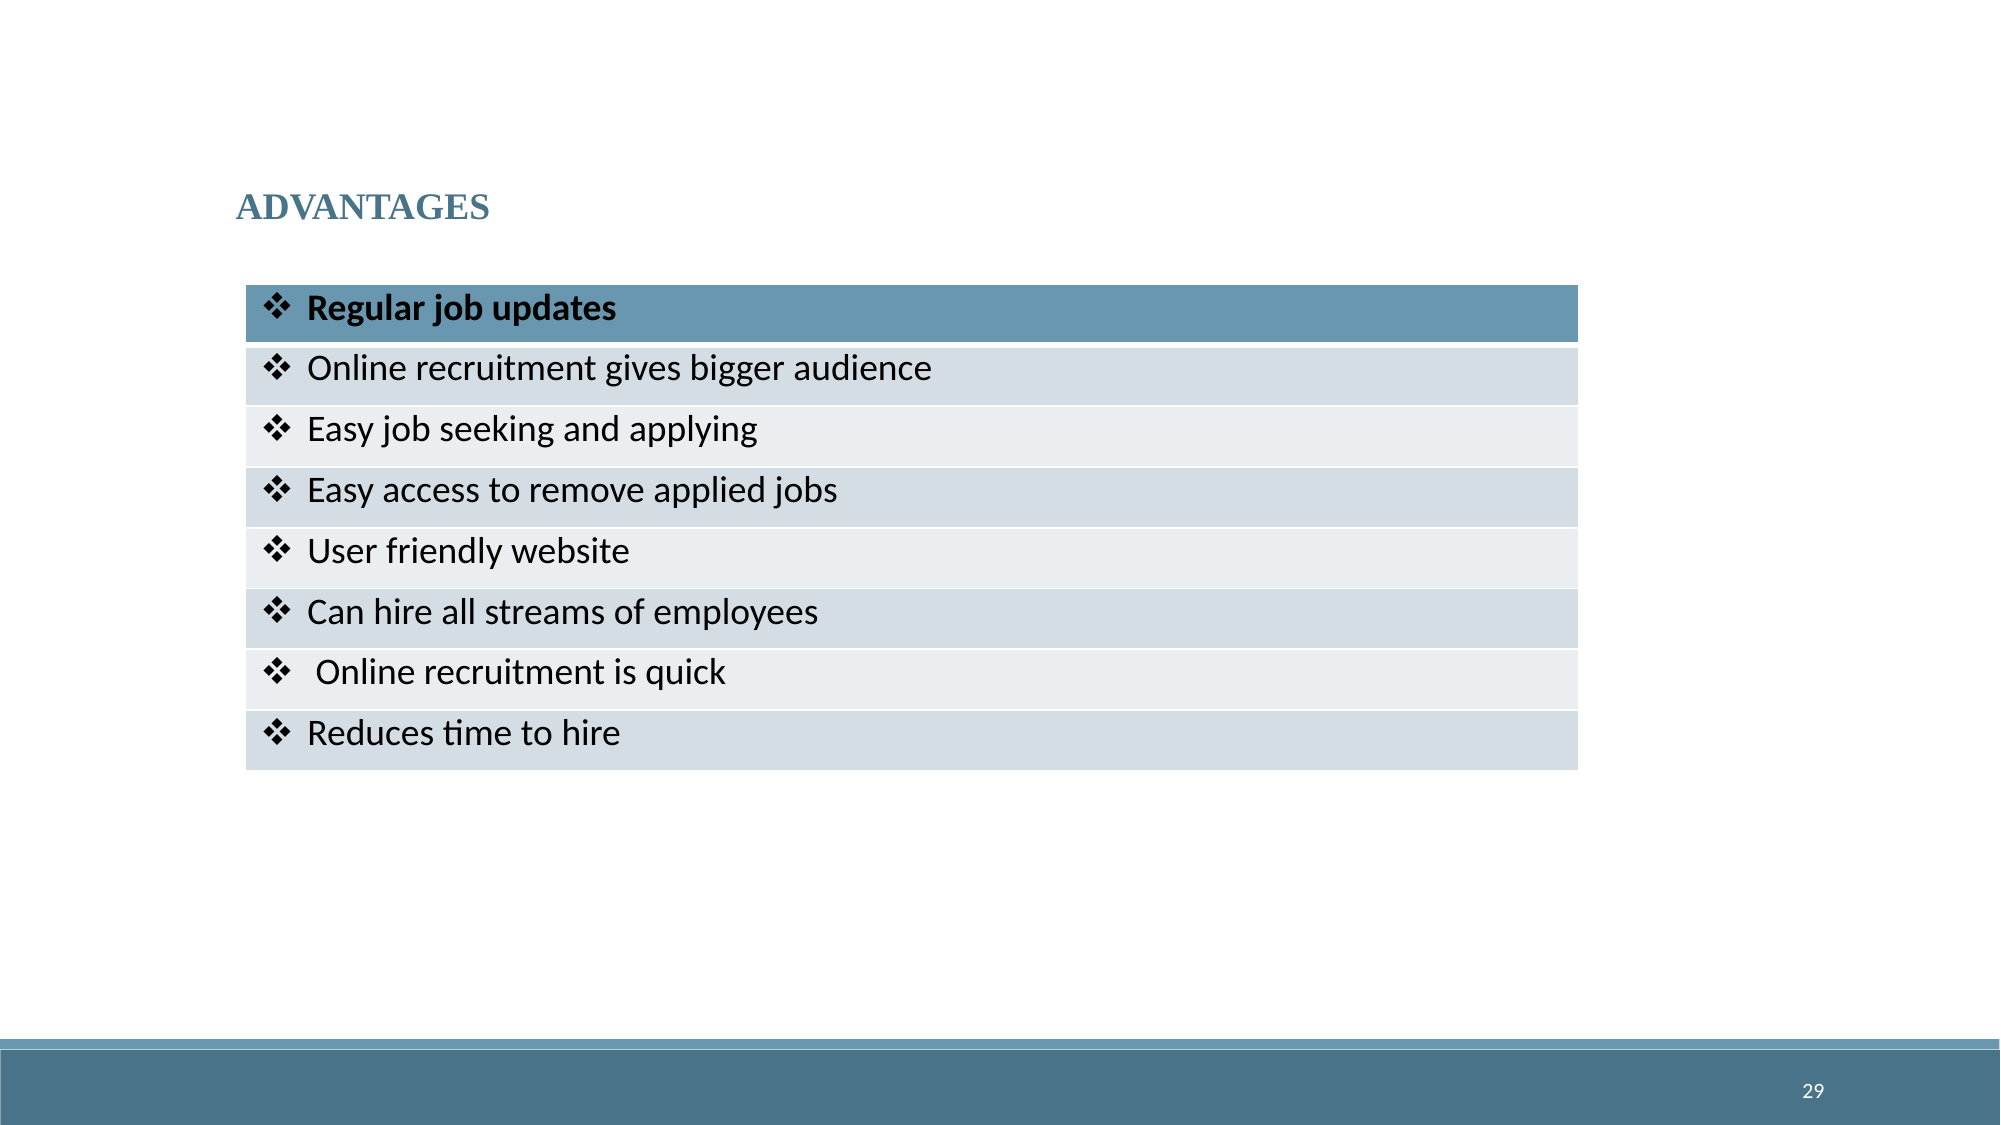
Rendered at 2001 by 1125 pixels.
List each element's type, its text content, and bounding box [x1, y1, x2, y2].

text_box ADVANTAGES [0, 175, 868, 235]
table_cell Easy access to remove applied jobs [246, 468, 1578, 527]
table_cell Online recruitment gives bigger audience [246, 348, 1578, 405]
table_cell User friendly website [246, 529, 1578, 588]
slide_number 29 [1624, 1059, 1840, 1120]
table_header Regular job updates [246, 285, 1578, 342]
table_cell Reduces time to hire [246, 711, 1578, 770]
table_cell Online recruitment is quick [246, 650, 1578, 709]
table_cell Easy job seeking and applying [246, 407, 1578, 466]
table_cell Can hire all streams of employees [246, 589, 1578, 648]
